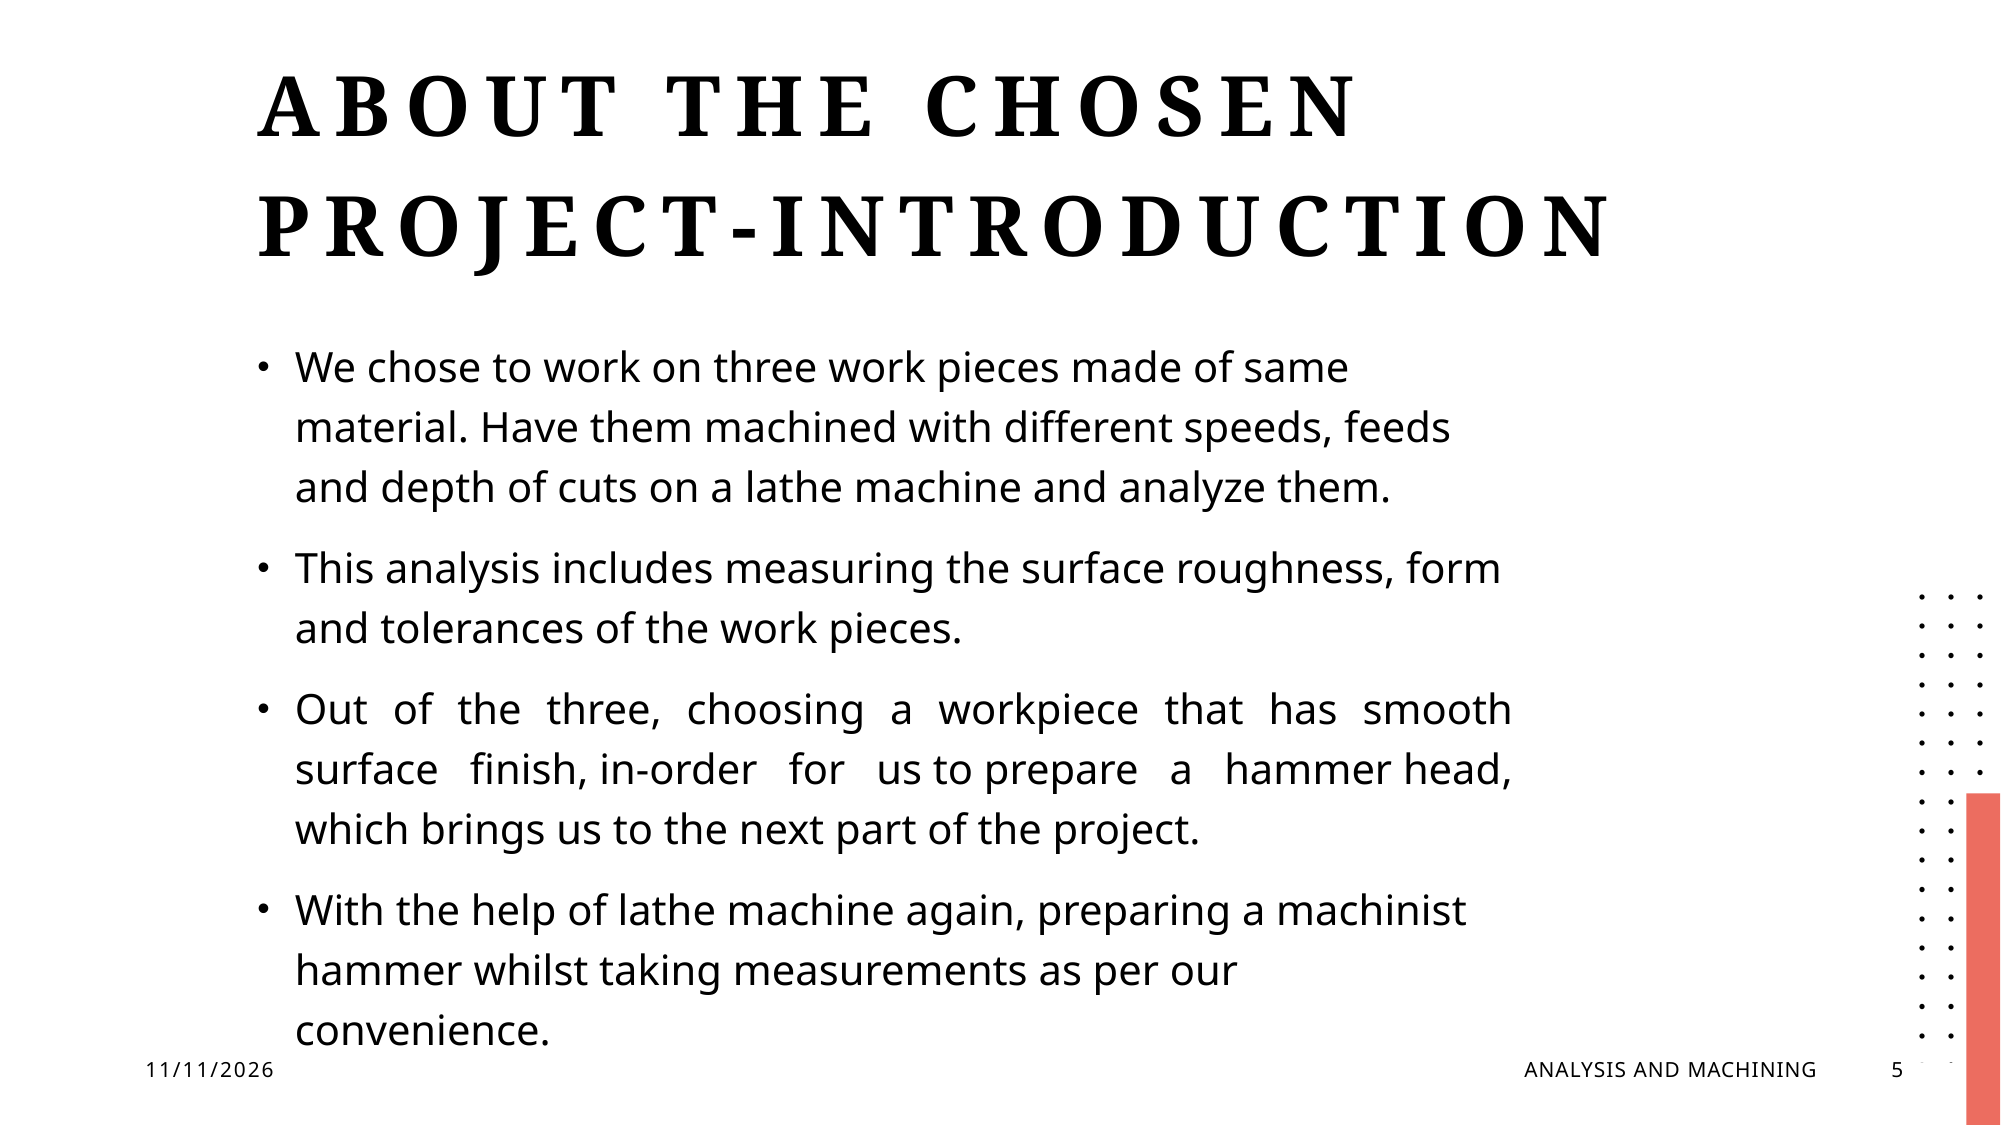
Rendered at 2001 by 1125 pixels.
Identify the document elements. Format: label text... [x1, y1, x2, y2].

slide_number 5 [1832, 1040, 1919, 1101]
footer ANALYSIS AND MACHINING [1262, 1040, 1832, 1101]
picture [1907, 582, 1994, 1064]
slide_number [130, 1040, 581, 1101]
title About the chosen project-Introduction [242, 39, 1786, 281]
list We chose to work on three work pieces made of same material. Have them machined with different speeds, feeds and depth of cuts on a lathe machine and analyze them. This analysis includes measuring the surface roughness, form and tolerances of the work pieces. Out of the three, choosing a workpiece that has smooth surface finish, in-order for us to prepare a hammer head, which brings us to the next part of the project. With the help of lathe machine again, preparing a machinist hammer whilst taking measurements as per our convenience. [242, 323, 1529, 917]
